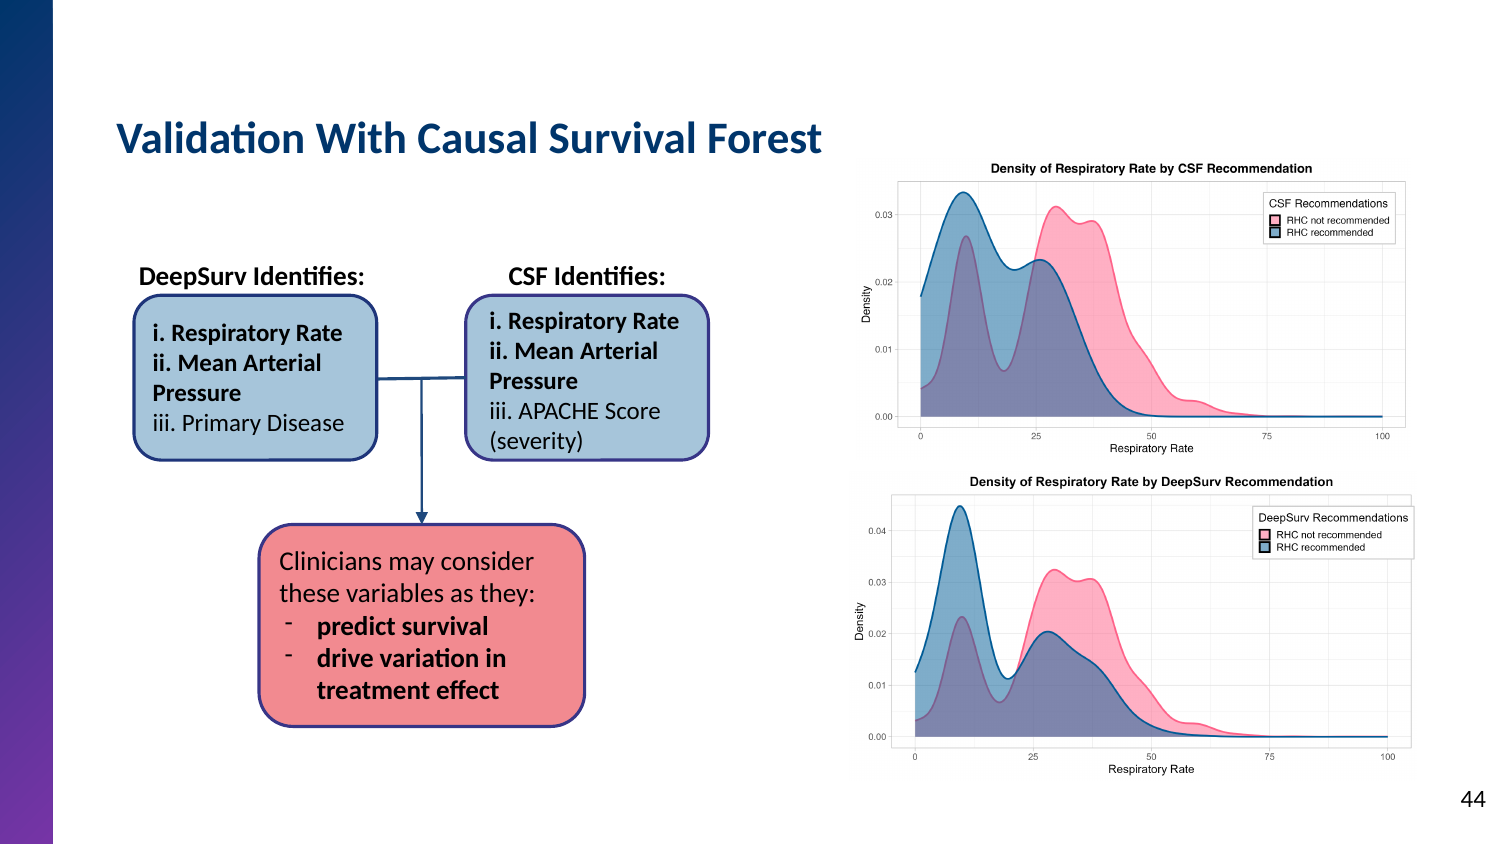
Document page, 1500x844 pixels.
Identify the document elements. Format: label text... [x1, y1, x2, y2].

slide_number ‹#› [1403, 779, 1494, 844]
text_box [272, 720, 571, 727]
text_box CSF Identifies: [488, 250, 686, 297]
text_box [133, 325, 377, 461]
title Validation With Causal Survival Forest [108, 73, 982, 167]
text_box [259, 524, 576, 719]
text_box i. Respiratory Rate ii. Mean Arterial Pressure iii. Primary Disease [145, 308, 359, 447]
text_box Clinicians may consider these variables as they: predict survival drive variation in treatment effect [271, 535, 585, 720]
picture [856, 157, 1411, 461]
text_box i. Respiratory Rate ii. Mean Arterial Pressure iii. APACHE Score (severity) [481, 297, 725, 472]
text_box DeepSurv Identifies: [120, 250, 384, 325]
picture [849, 471, 1418, 782]
text_box [465, 298, 481, 458]
